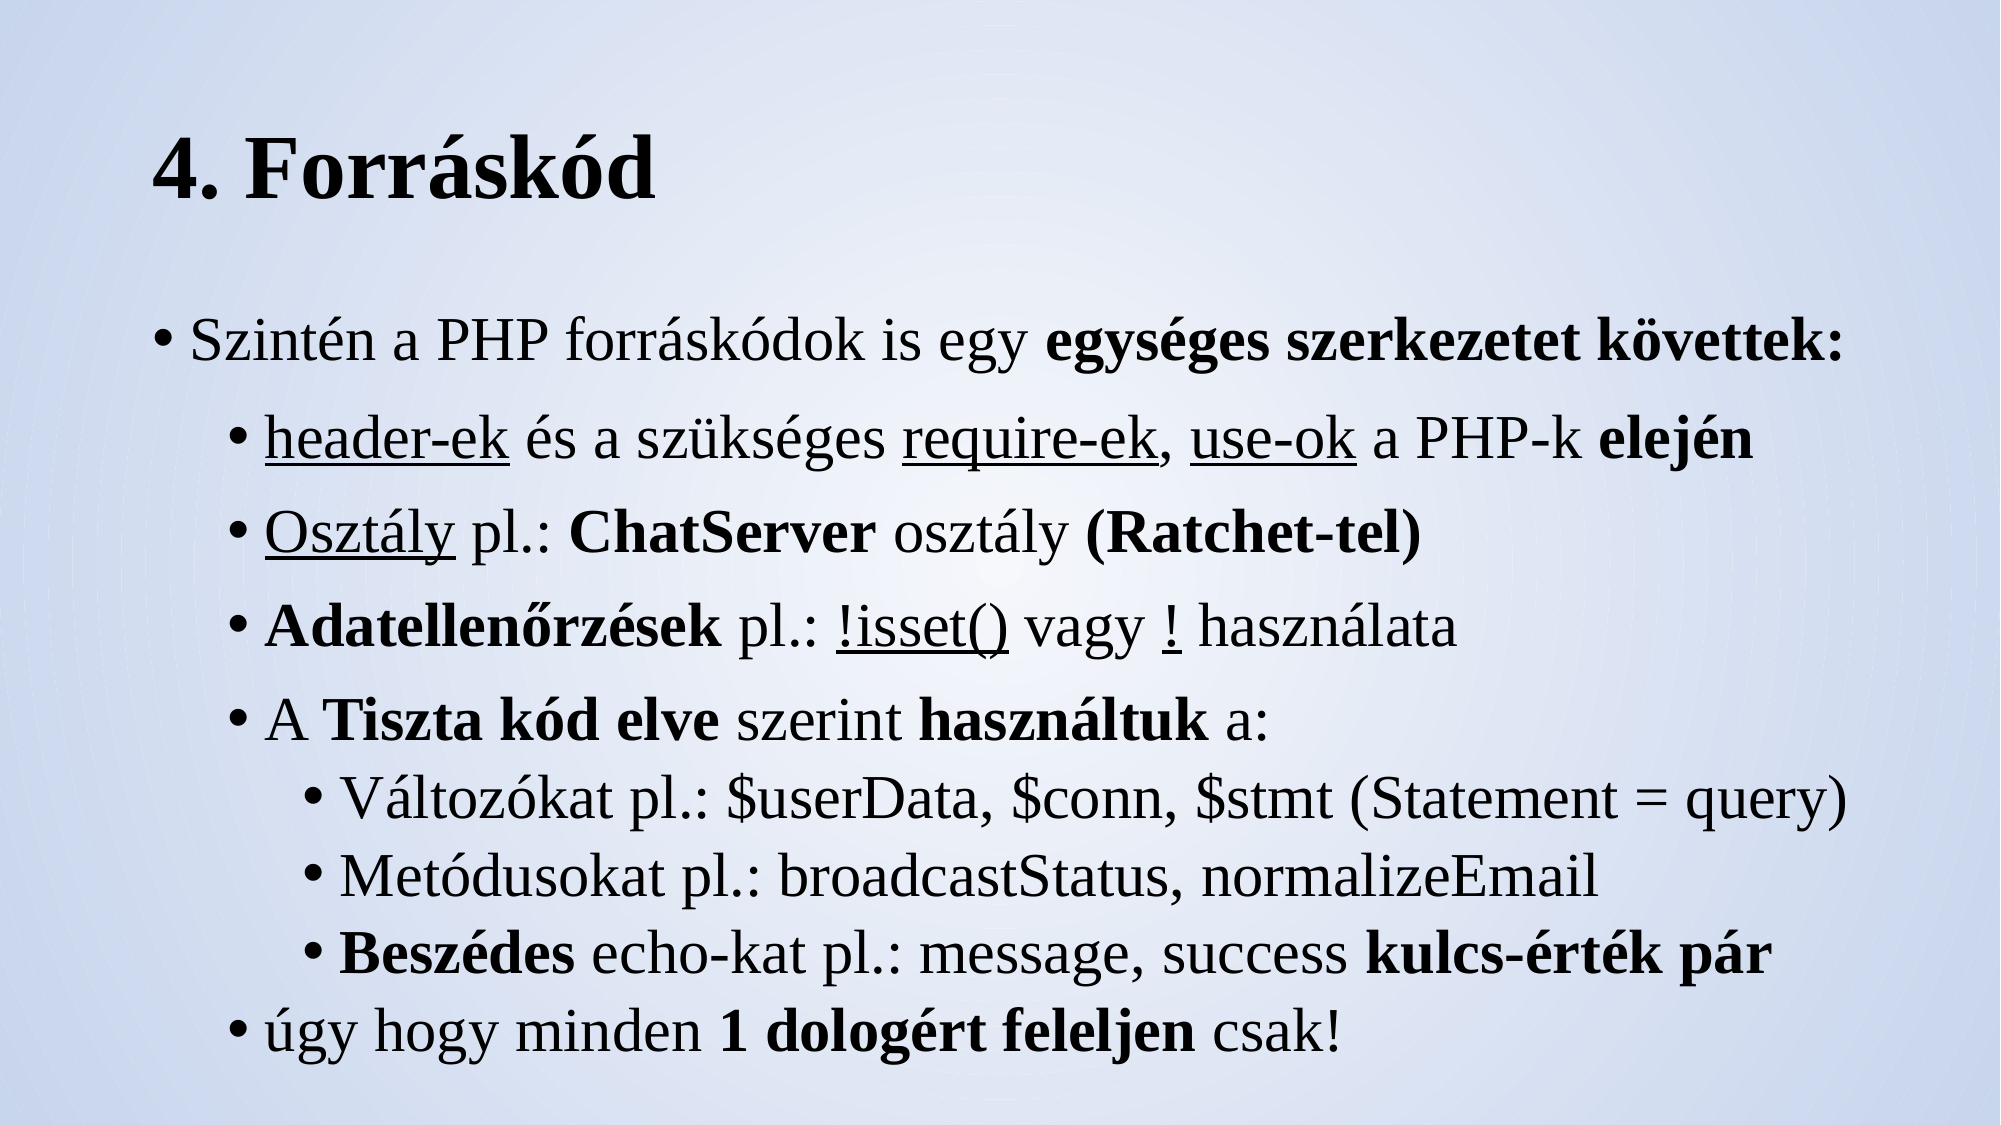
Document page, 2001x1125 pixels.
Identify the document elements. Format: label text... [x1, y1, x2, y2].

text_box A Tiszta kód elve szerint használtuk a: Változókat pl.: $userData, $conn, $stmt (Statement = query) Metódusokat pl.: broadcastStatus, normalizeEmail Beszédes echo-kat pl.: message, success kulcs-érték pár úgy hogy minden 1 dologért feleljen csak! [137, 679, 1967, 1109]
text_box header-ek és a szükséges require-ek, use-ok a PHP-k elején [137, 397, 1902, 492]
text_box Osztály pl.: ChatServer osztály (Ratchet-tel) [137, 492, 1514, 585]
list Szintén a PHP forráskódok is egy egységes szerkezetet követtek: [137, 299, 1967, 398]
text_box Adatellenőrzések pl.: !isset() vagy ! használata [137, 585, 1610, 679]
title 4. Forráskód [137, 59, 1863, 278]
